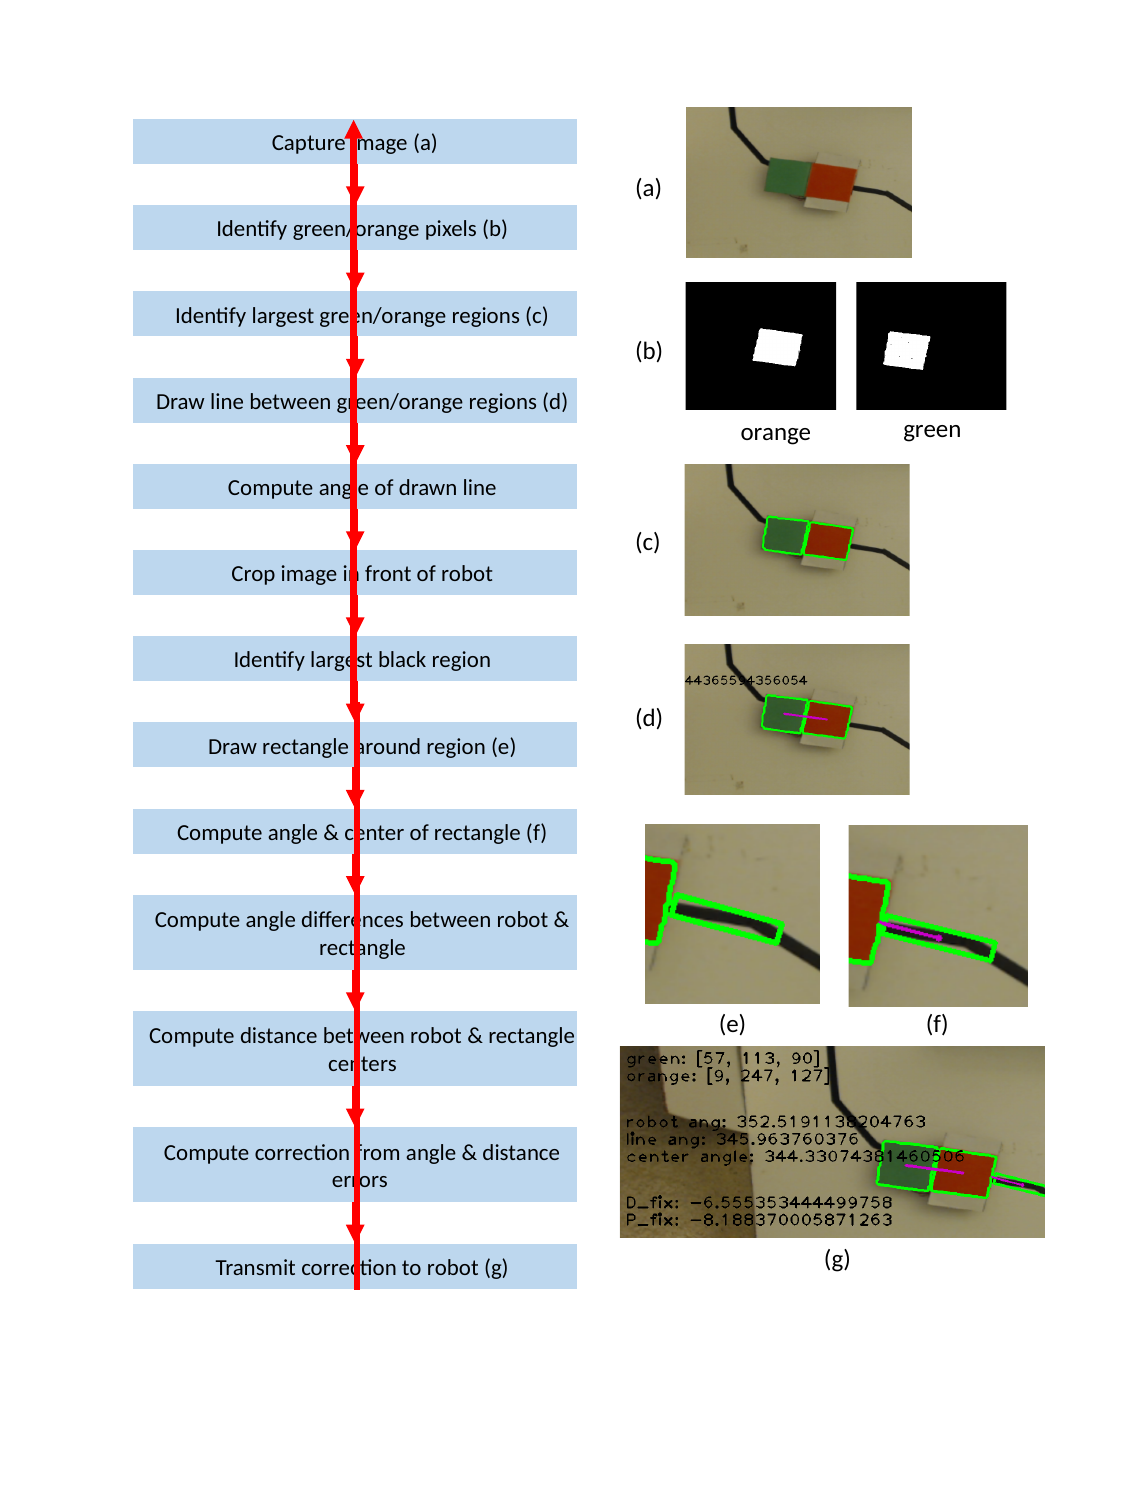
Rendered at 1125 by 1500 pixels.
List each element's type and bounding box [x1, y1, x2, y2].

text_box [133, 107, 1045, 1290]
